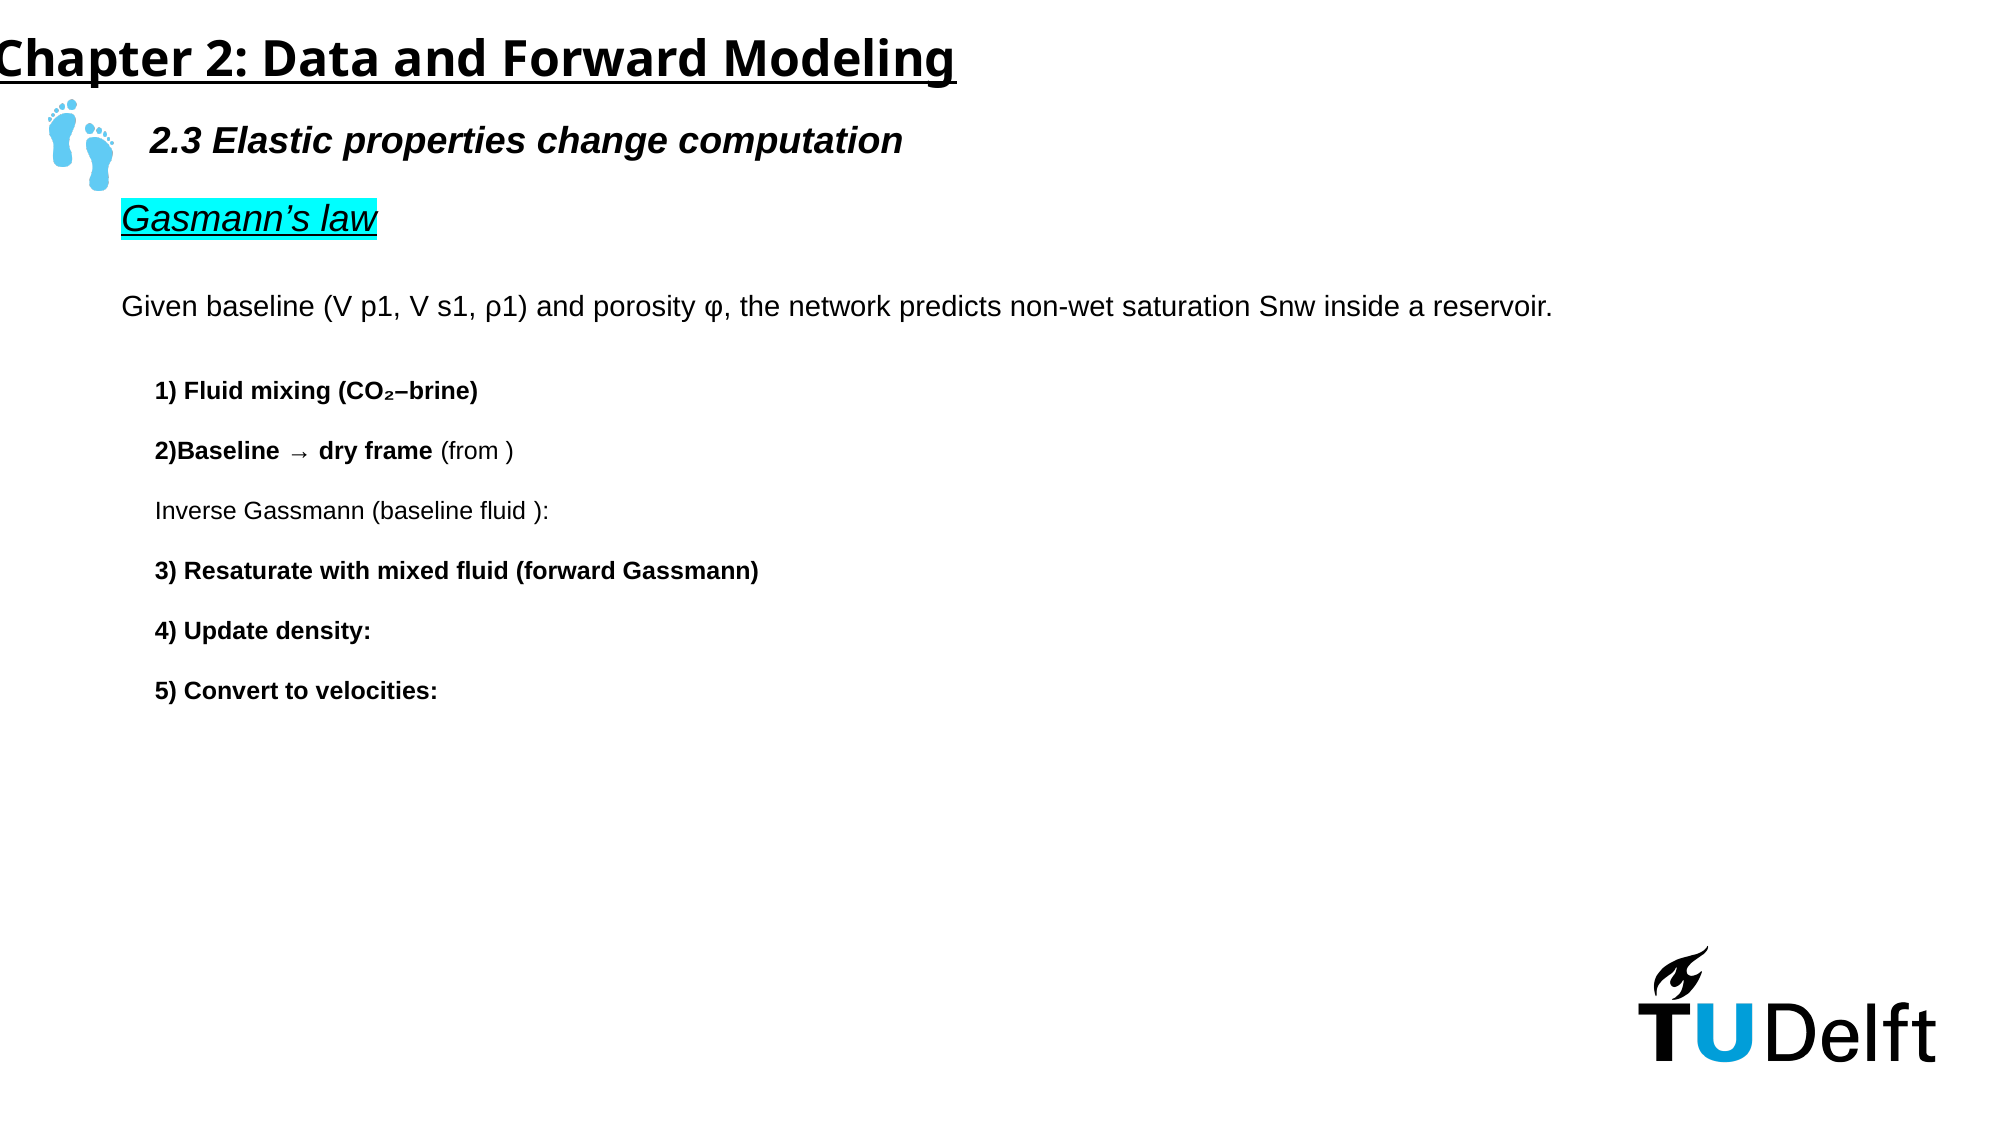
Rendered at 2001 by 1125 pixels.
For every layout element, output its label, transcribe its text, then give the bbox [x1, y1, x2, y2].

text_box Given baseline (V p1, V s1, ρ1) and porosity φ, the network predicts non-wet saturation Snw inside a reservoir. [106, 280, 1815, 330]
text_box 2.3 Elastic properties change computation [134, 108, 920, 169]
picture [29, 94, 131, 196]
text_box Chapter 2: Data and Forward Modeling [0, 19, 972, 95]
text_box Gasmann’s law [106, 187, 1977, 247]
picture [1603, 935, 1977, 1094]
